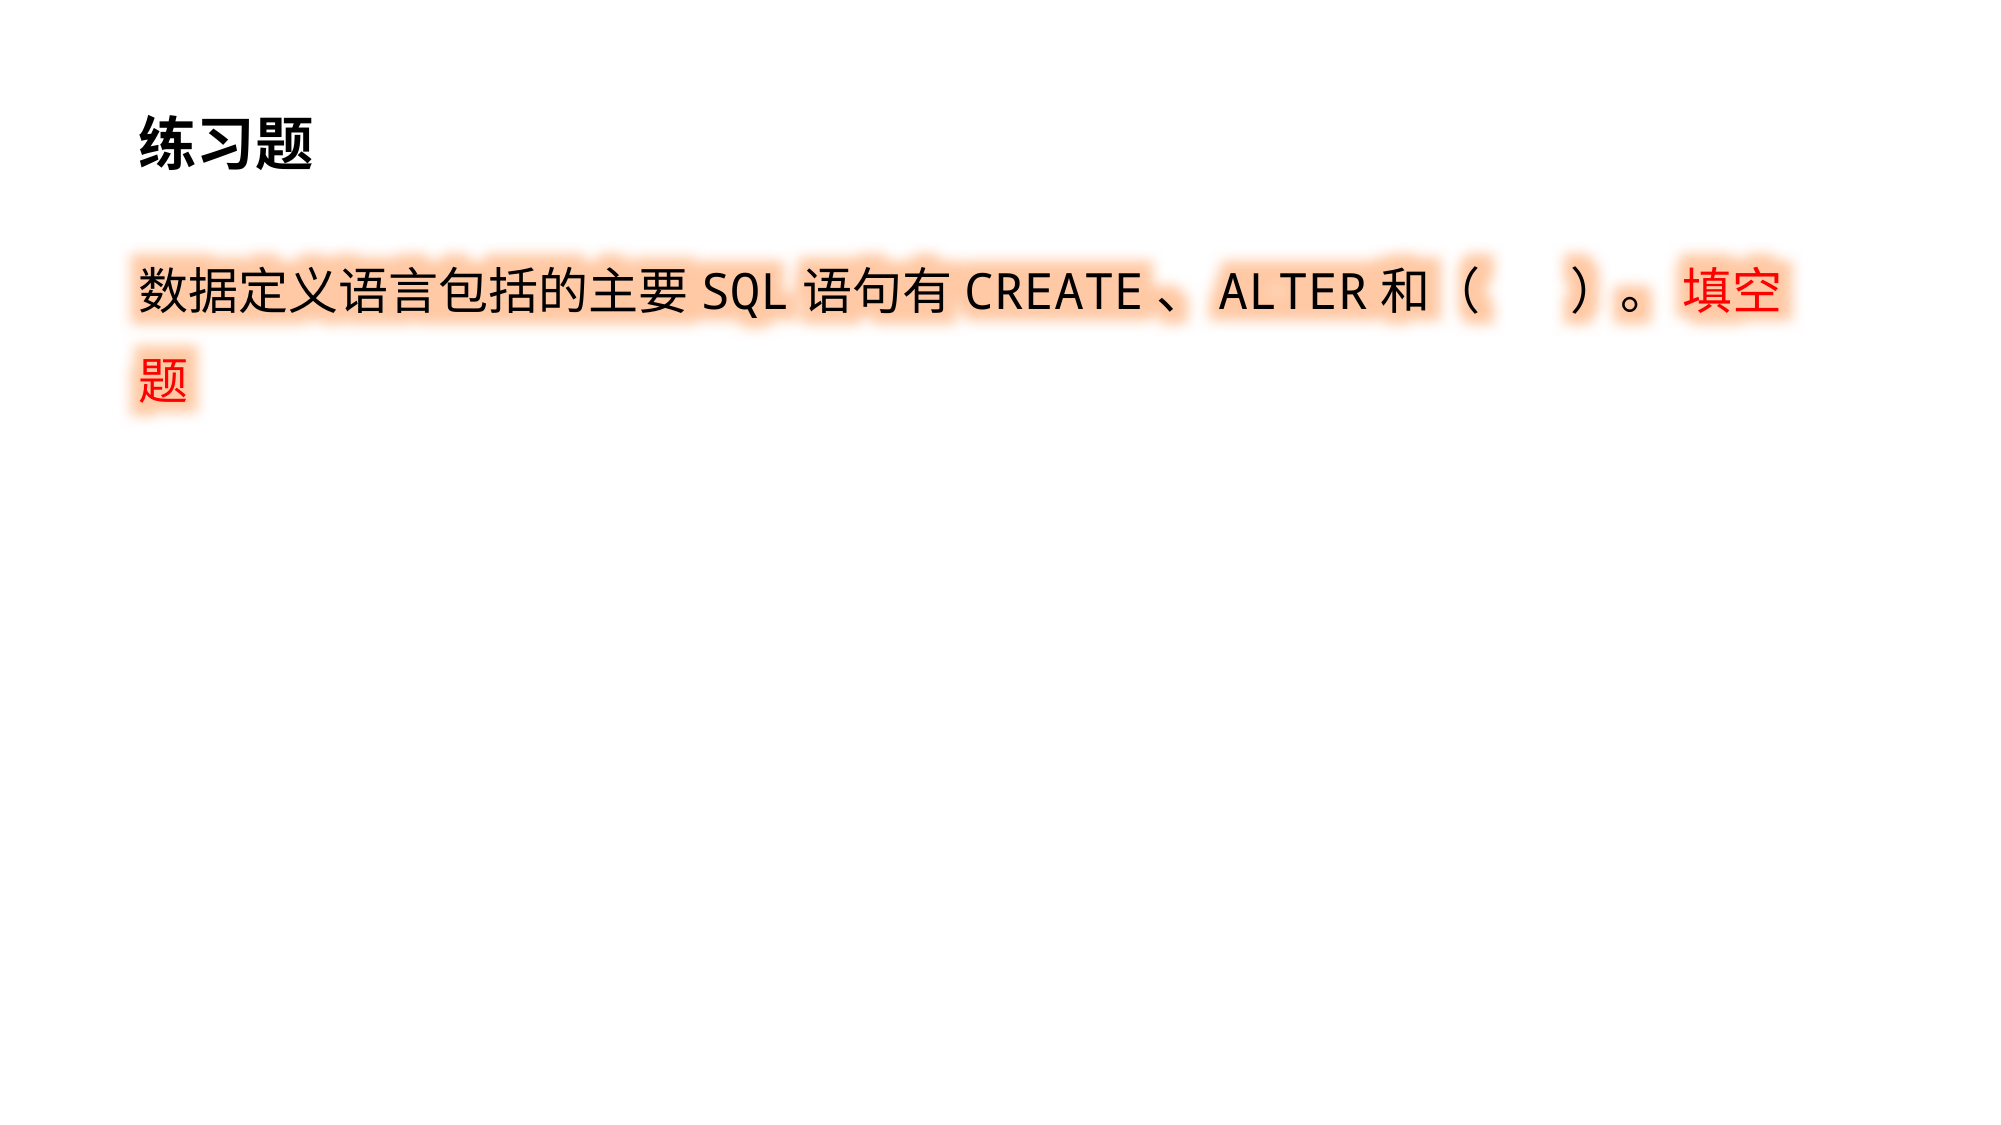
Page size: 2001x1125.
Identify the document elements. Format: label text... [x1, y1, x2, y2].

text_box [117, 216, 1843, 1051]
text_box 4.1 SQL概述 [113, 212, 1847, 1055]
text_box 练习题 [120, 97, 1568, 187]
text_box 数据定义语言包括的主要SQL语句有CREATE、ALTER和（ ）。 填空题 [120, 219, 1839, 1047]
